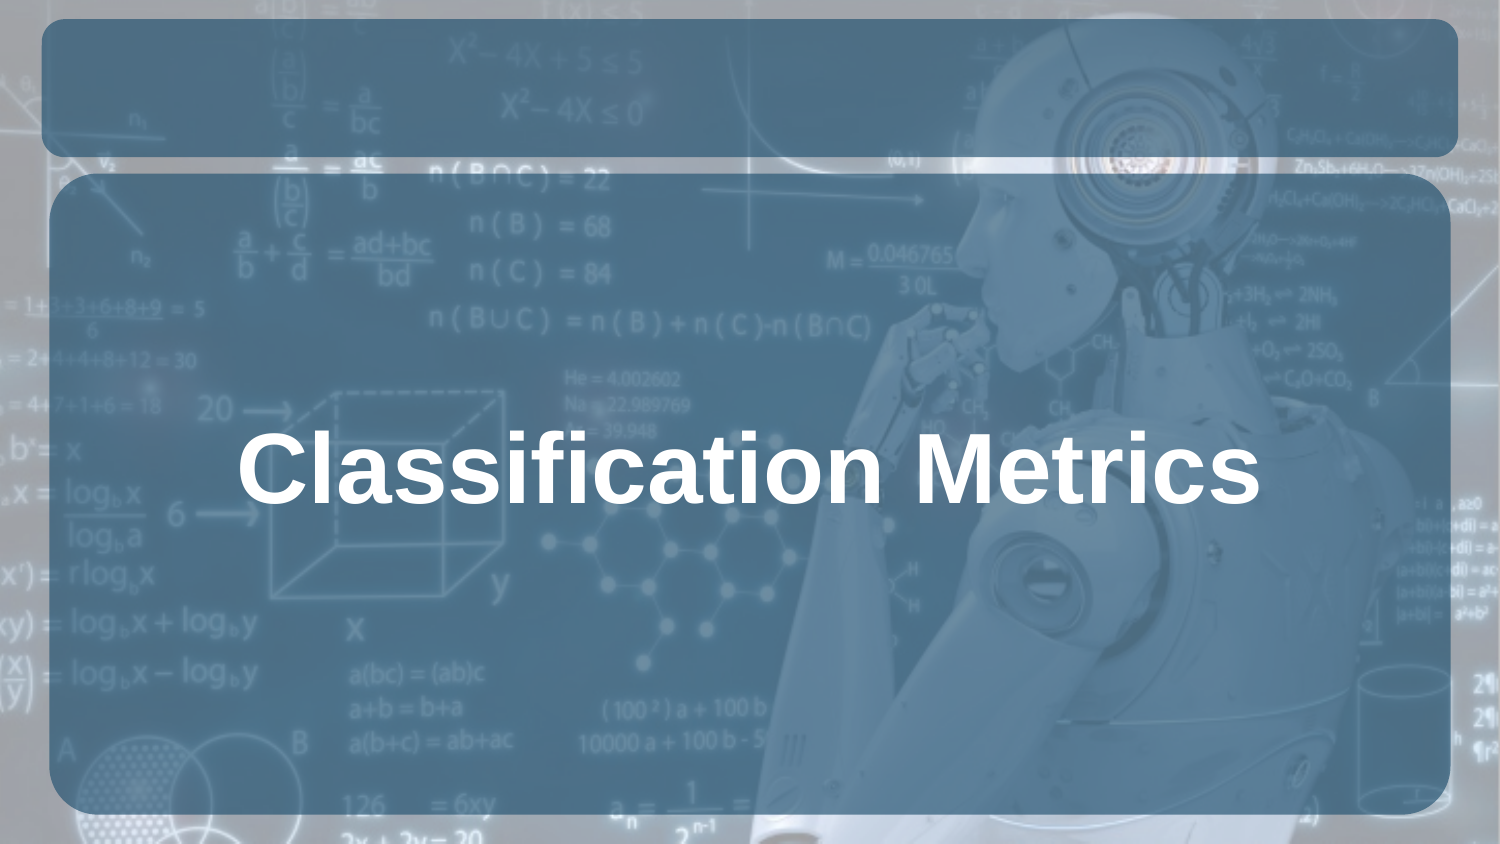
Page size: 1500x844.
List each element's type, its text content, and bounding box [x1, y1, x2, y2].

picture [0, 0, 1500, 844]
title Classification Metrics [49, 418, 1451, 509]
